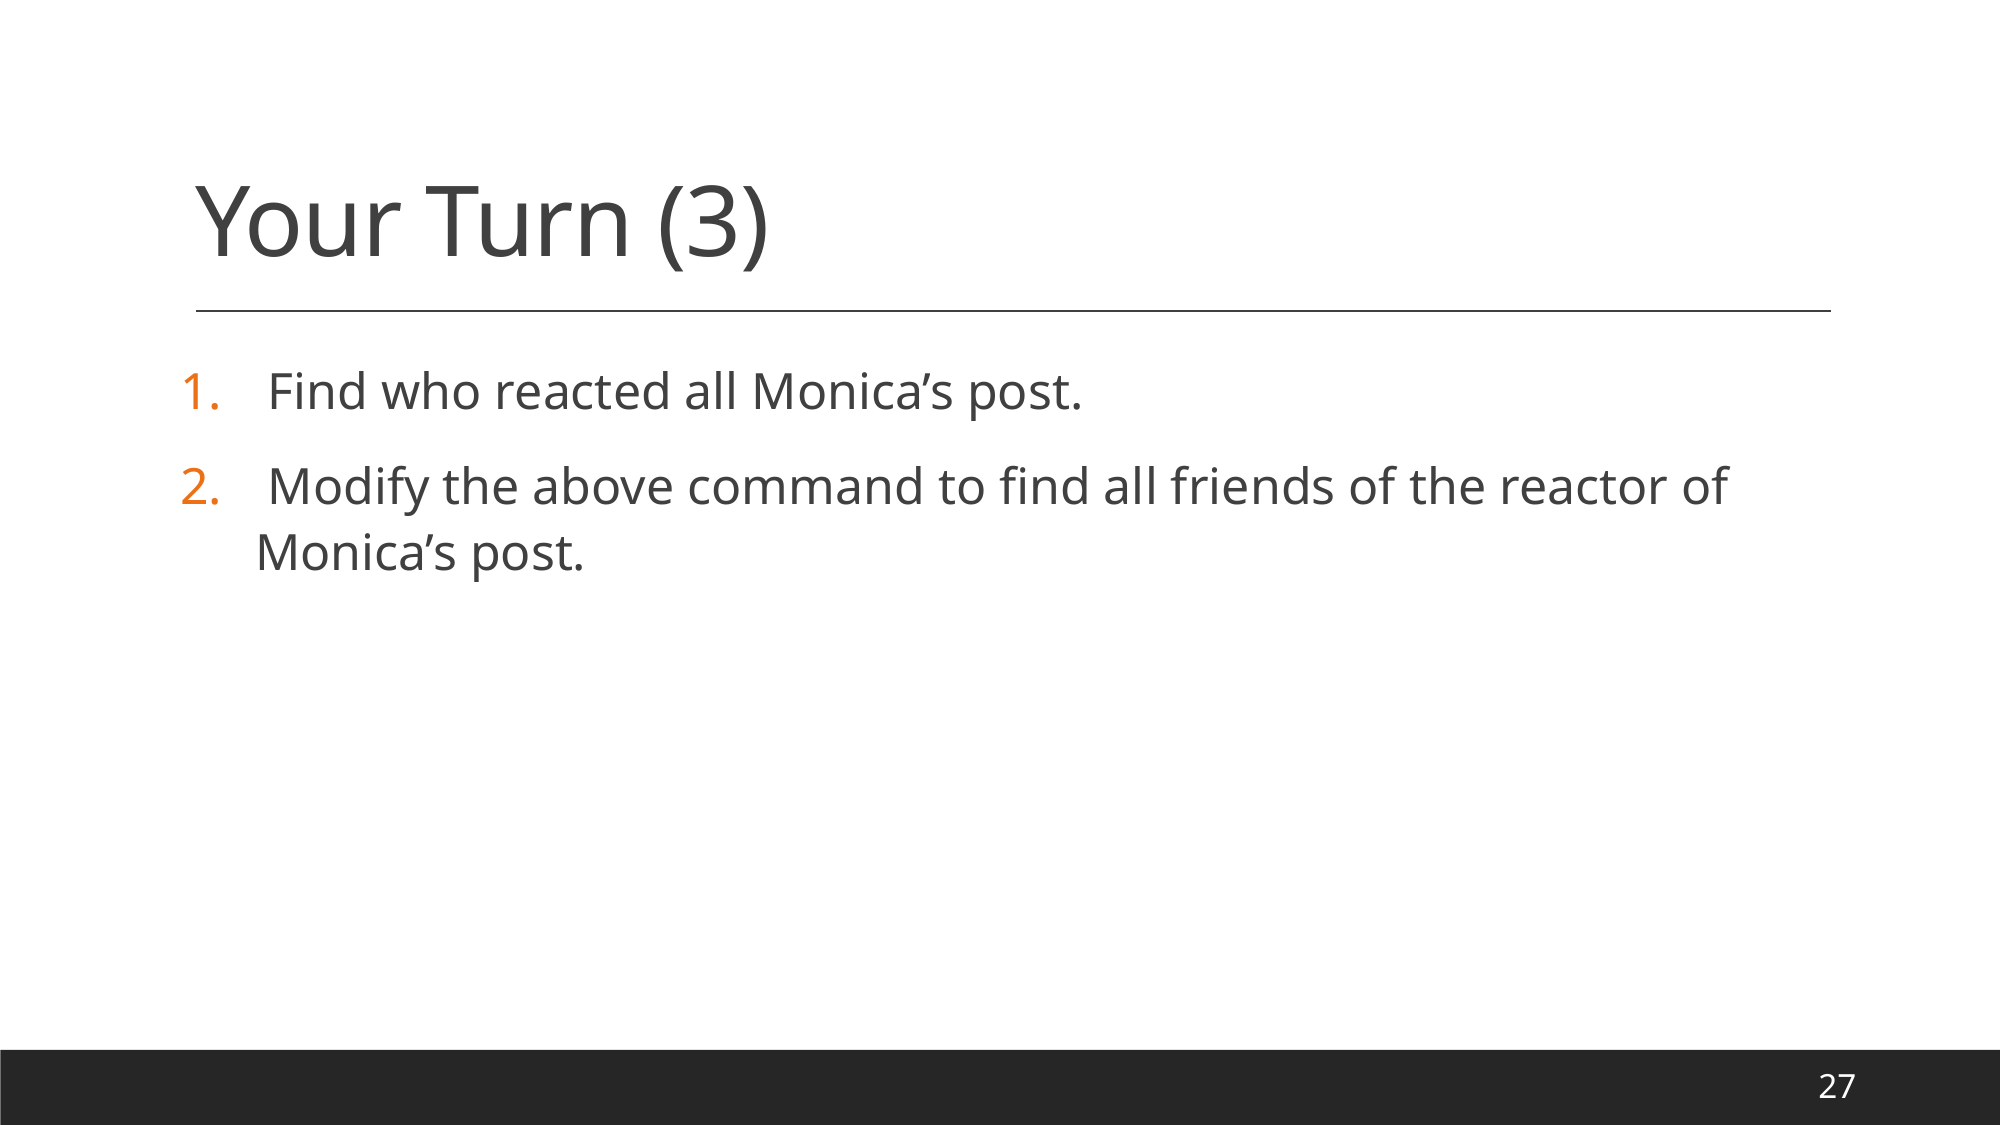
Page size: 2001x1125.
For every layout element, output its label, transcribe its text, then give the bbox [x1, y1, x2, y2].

title Your Turn (3) [180, 47, 1830, 285]
list Find who reacted all Monica’s post. Modify the above command to find all friends of the reactor of Monica’s post. [180, 345, 1830, 963]
slide_number 27 [1803, 1057, 1932, 1118]
